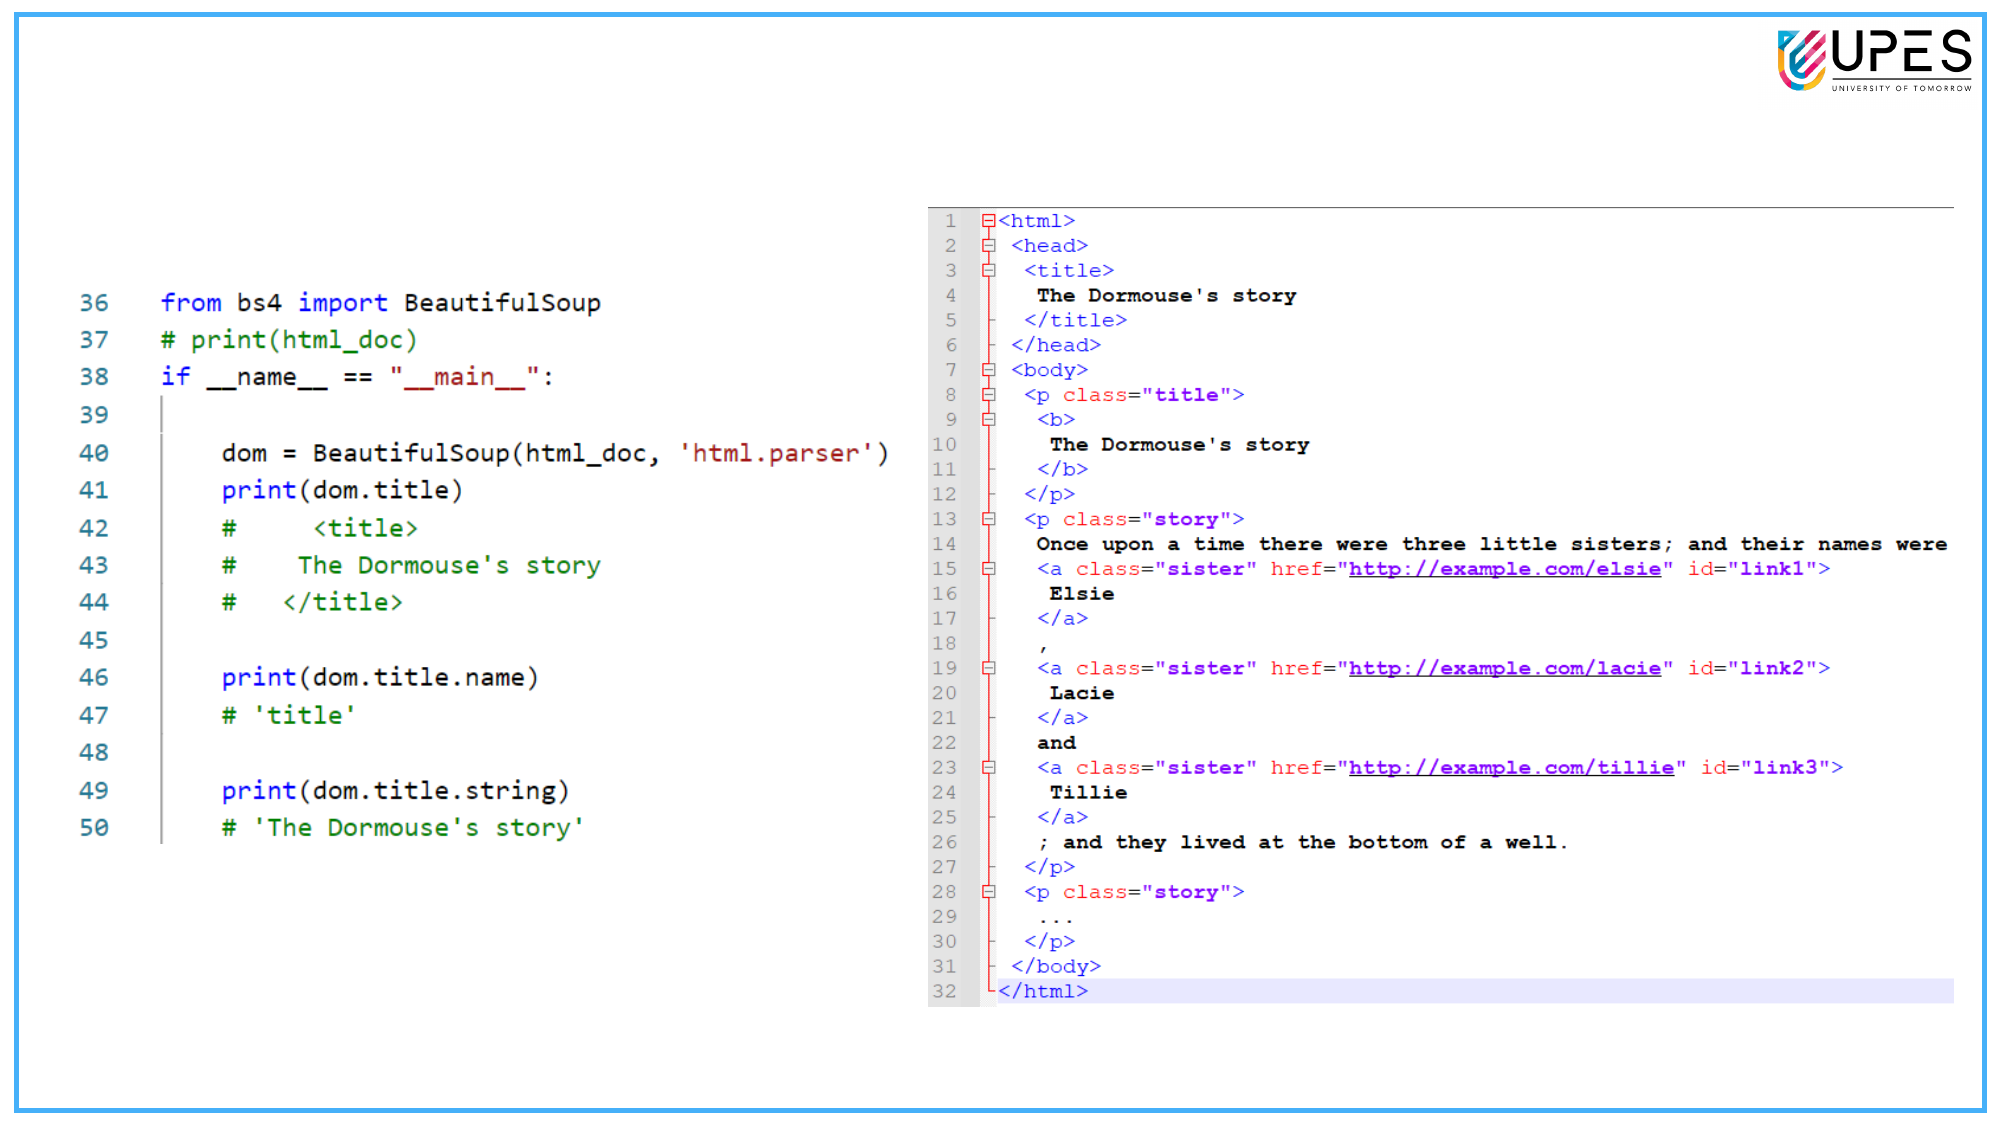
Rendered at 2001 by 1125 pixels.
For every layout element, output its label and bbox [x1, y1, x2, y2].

picture [1758, 20, 1978, 110]
picture [46, 281, 893, 844]
picture [928, 207, 1954, 1007]
